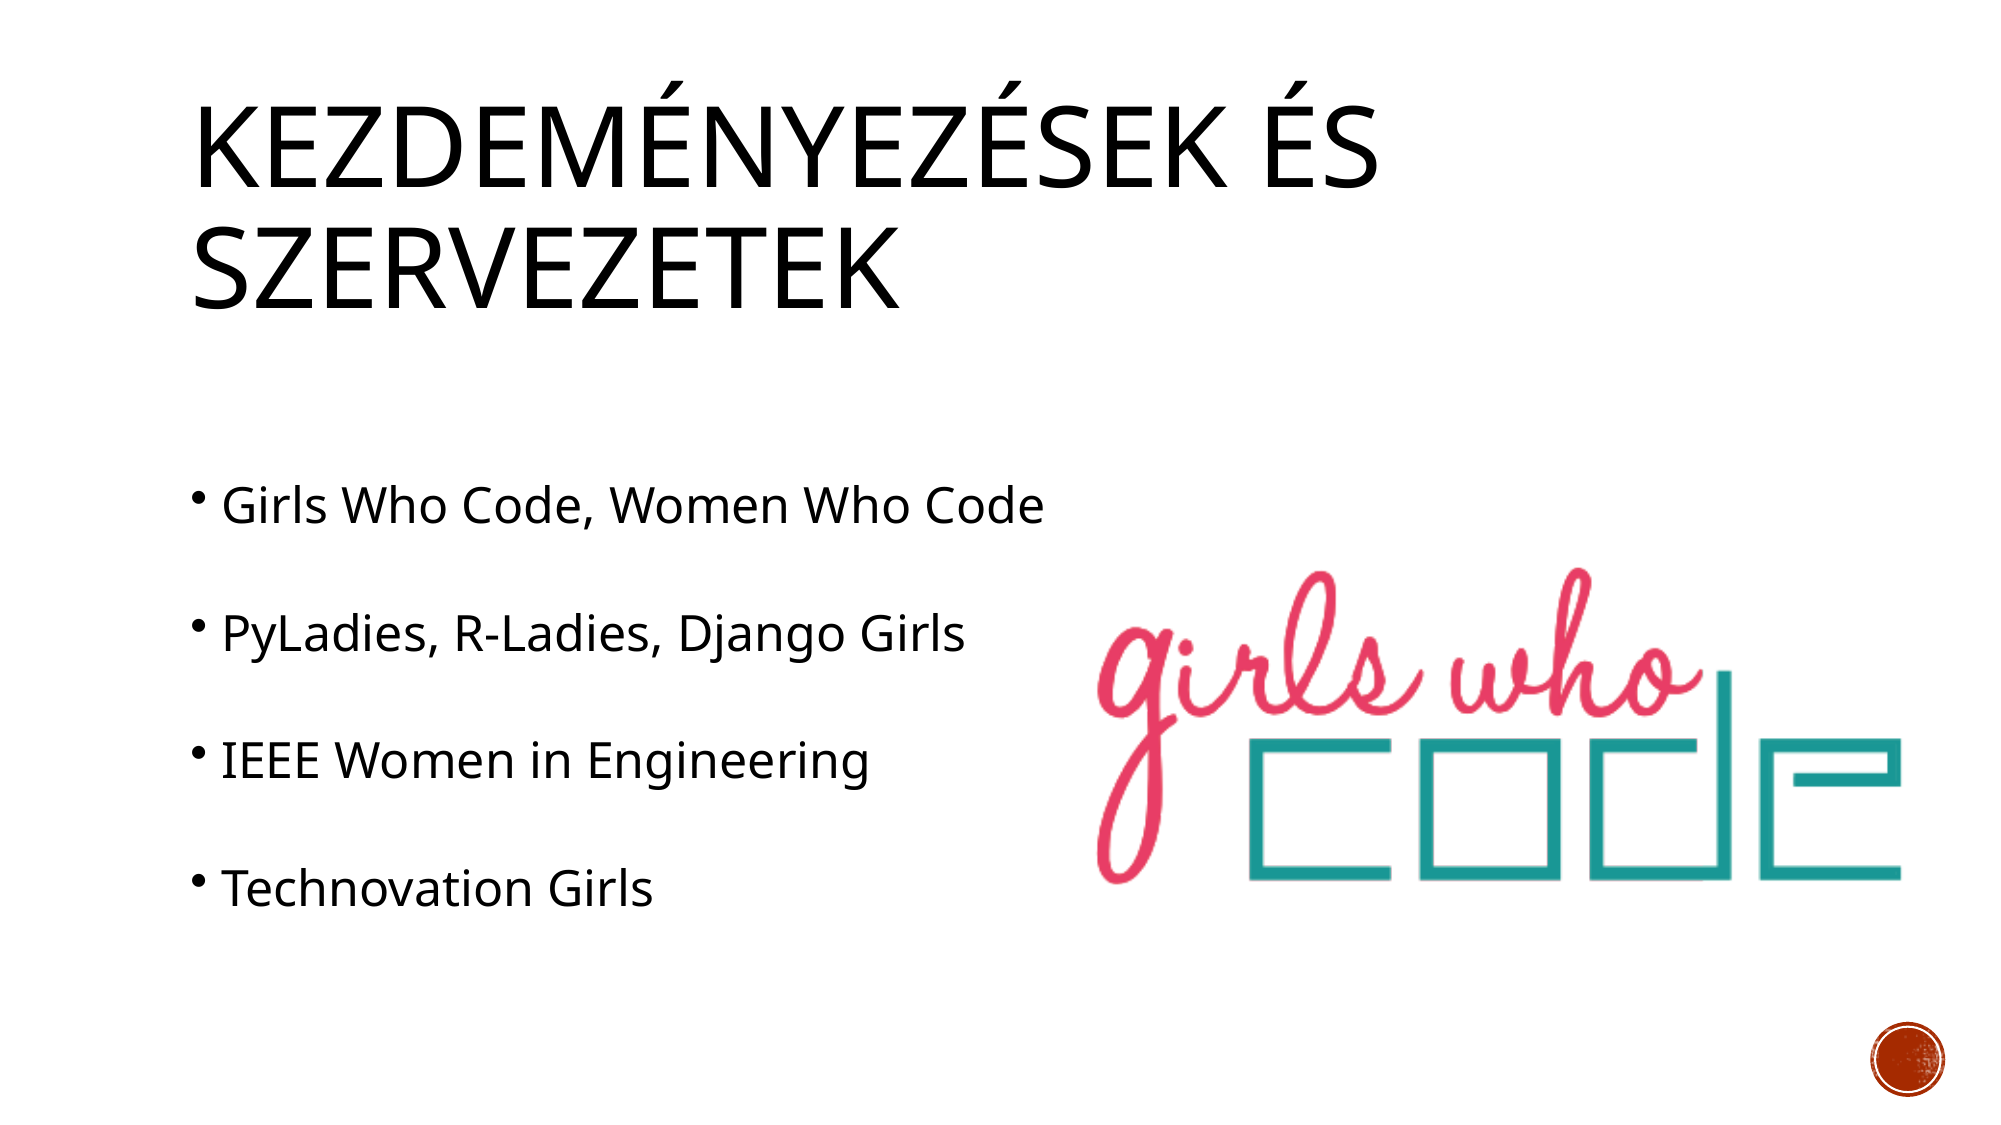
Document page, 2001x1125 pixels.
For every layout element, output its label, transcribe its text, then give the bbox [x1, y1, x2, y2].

list Girls Who Code, Women Who Code PyLadies, R-Ladies, Django Girls IEEE Women in Engineering Technovation Girls [175, 353, 1072, 1007]
title Kezdeményezések és szervezetek [175, 79, 1826, 344]
picture [1094, 562, 1909, 891]
